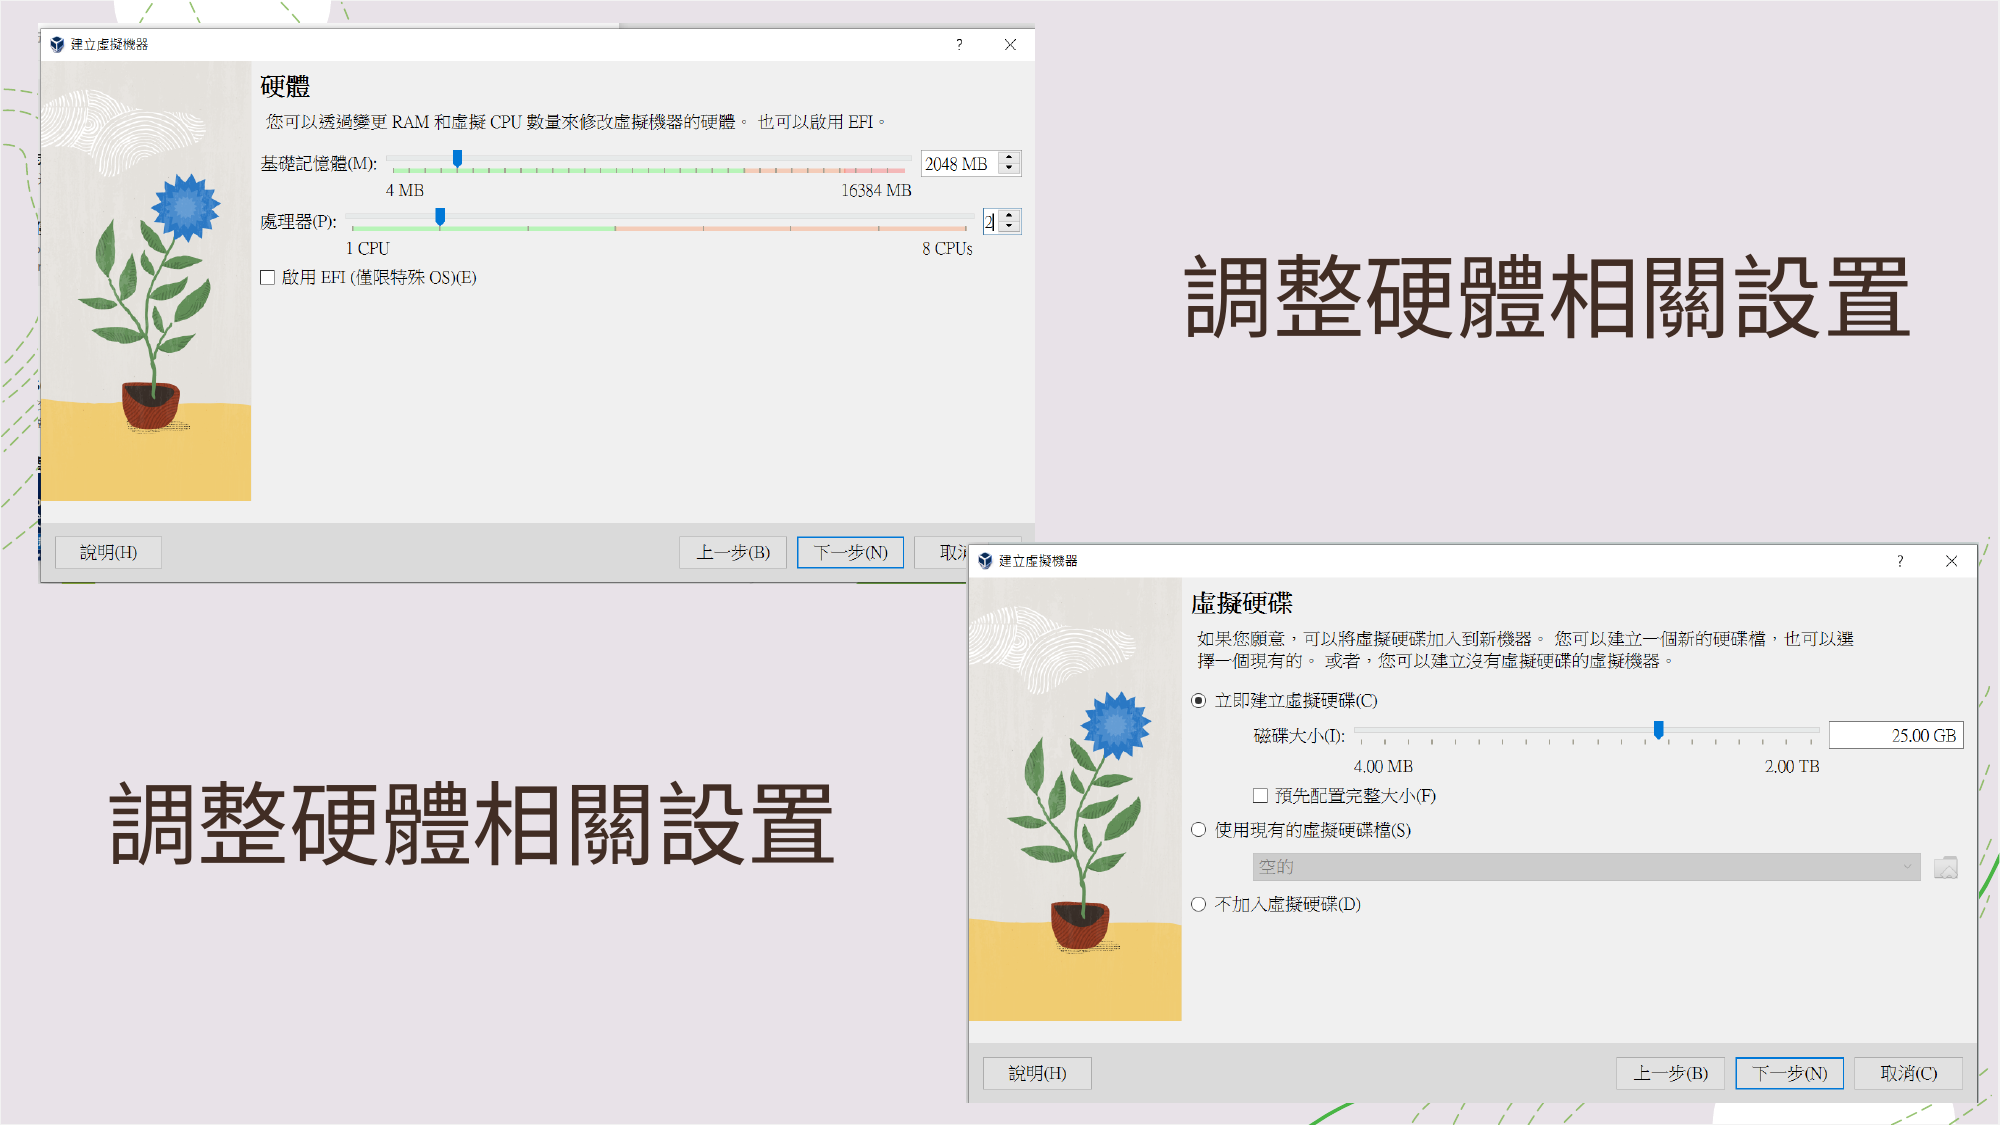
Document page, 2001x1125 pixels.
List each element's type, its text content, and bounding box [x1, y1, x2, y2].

text_box 調整硬體相關設置 [1166, 185, 1983, 404]
title 調整硬體相關設置 [91, 713, 907, 931]
picture [966, 542, 1980, 1103]
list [38, 23, 1035, 584]
